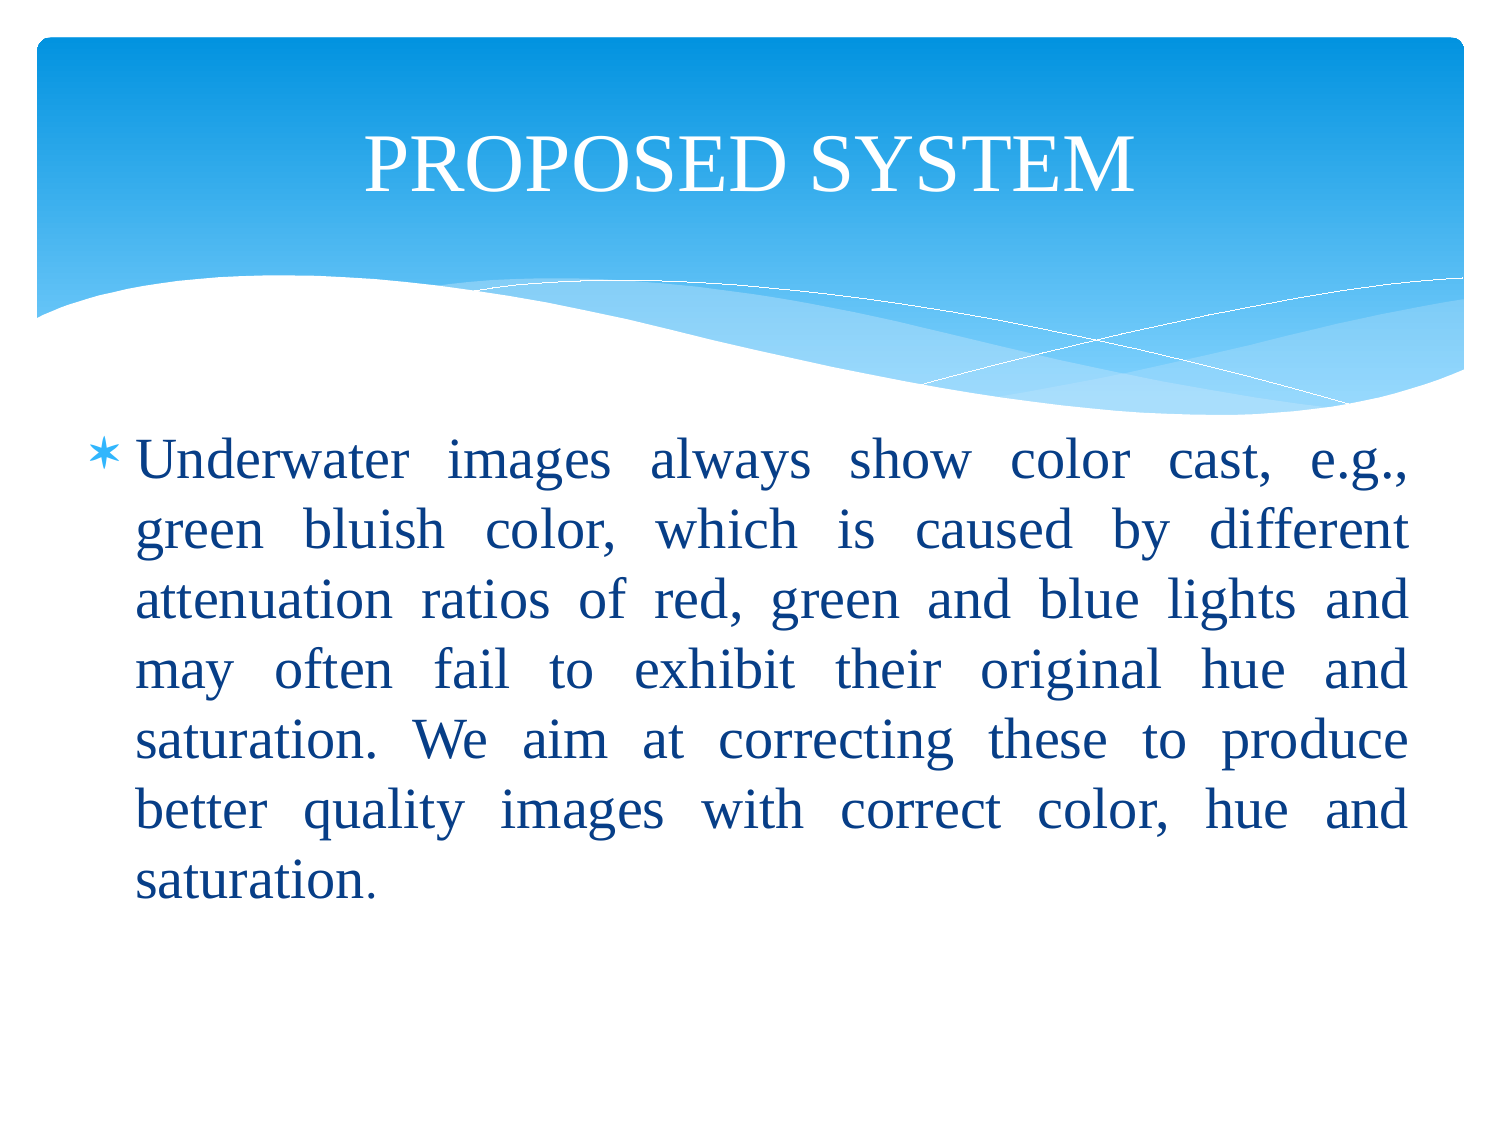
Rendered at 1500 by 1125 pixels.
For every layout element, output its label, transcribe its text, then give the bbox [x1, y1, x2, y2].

title PROPOSED SYSTEM [75, 55, 1425, 261]
list Underwater images always show color cast, e.g., green bluish color, which is caused by different attenuation ratios of red, green and blue lights and may often fail to exhibit their original hue and saturation. We aim at correcting these to produce better quality images with correct color, hue and saturation. [75, 412, 1425, 938]
